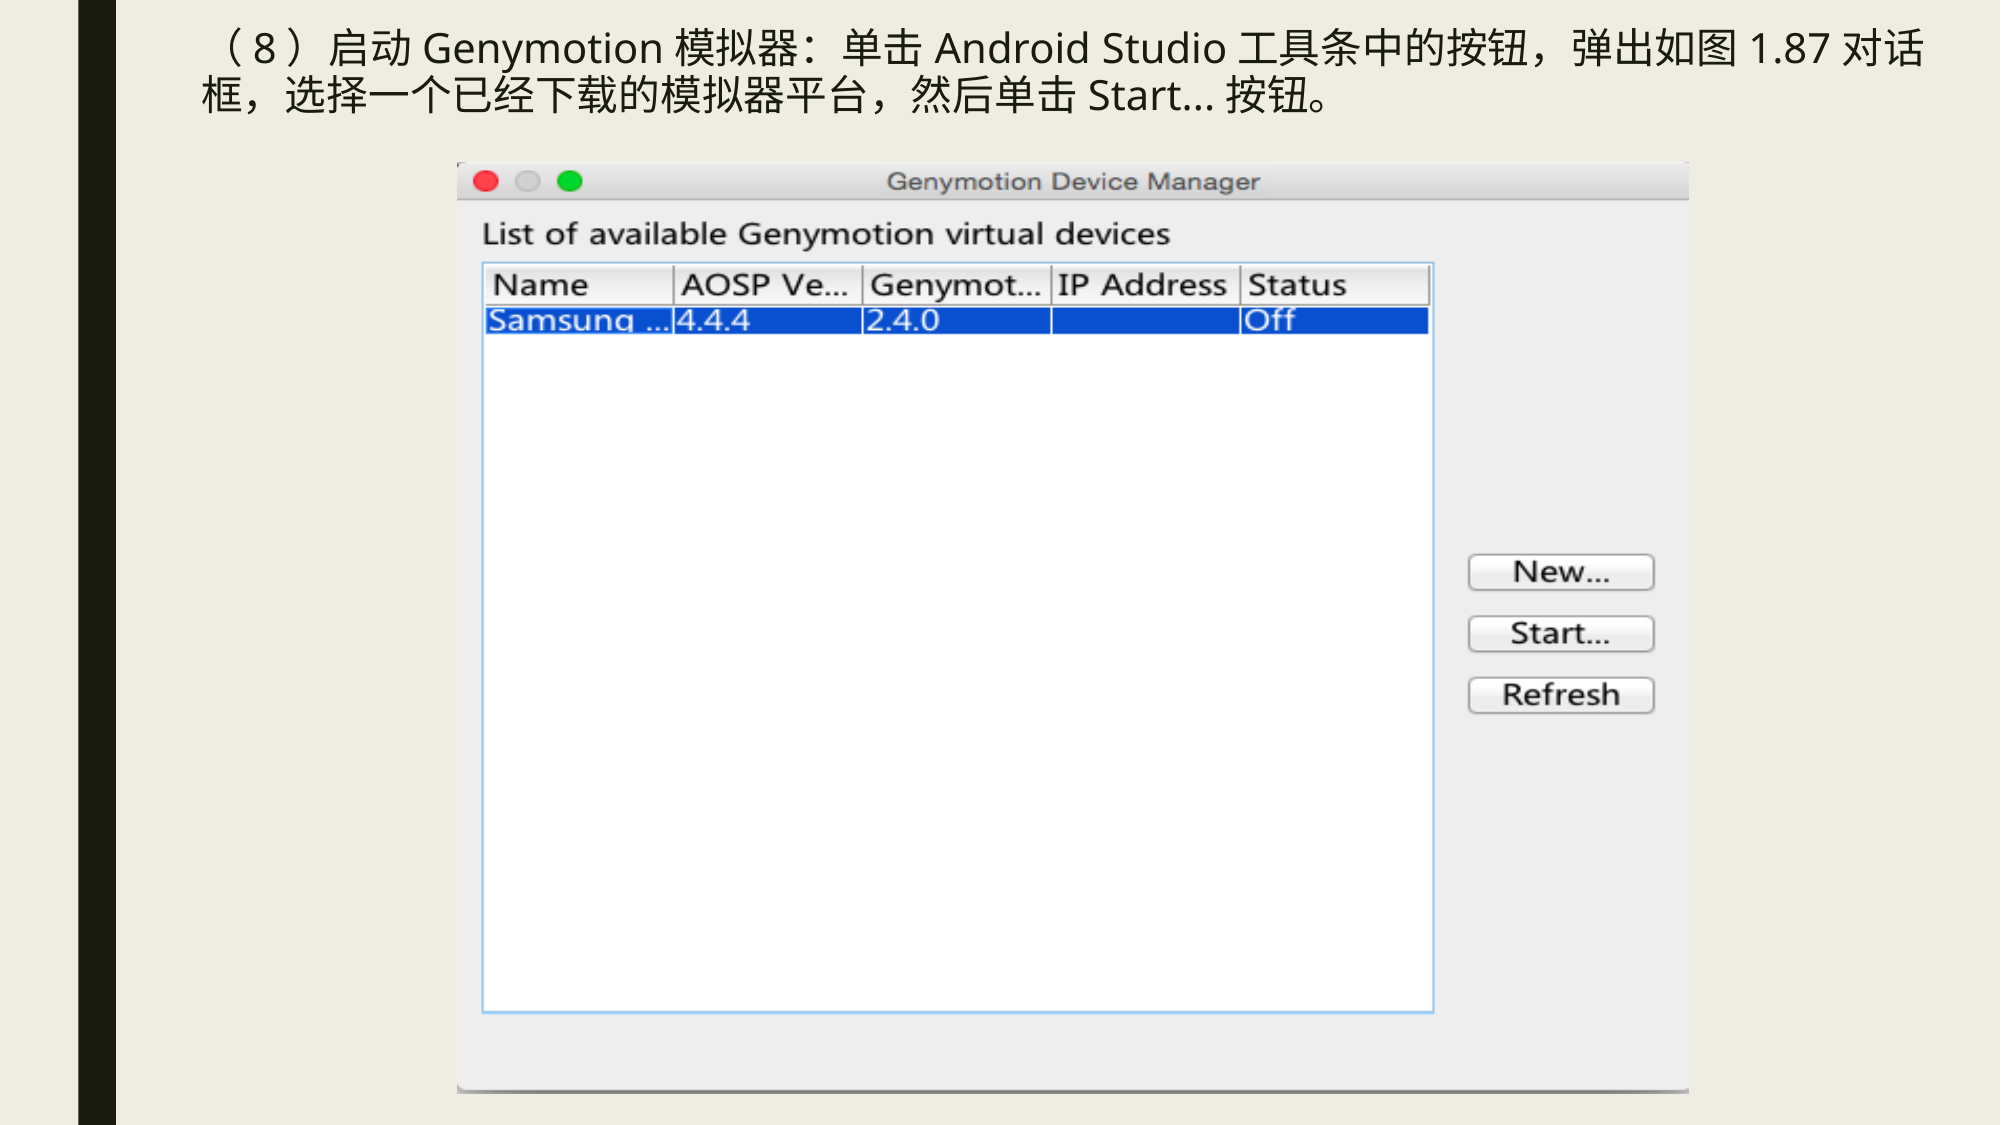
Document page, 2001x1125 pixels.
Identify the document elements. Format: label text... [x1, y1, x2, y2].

list （8）启动Genymotion模拟器：单击Android Studio工具条中的按钮，弹出如图1.87对话框，选择一个已经下载的模拟器平台，然后单击Start...按钮。 [186, 18, 1950, 1094]
picture [457, 162, 1689, 1094]
